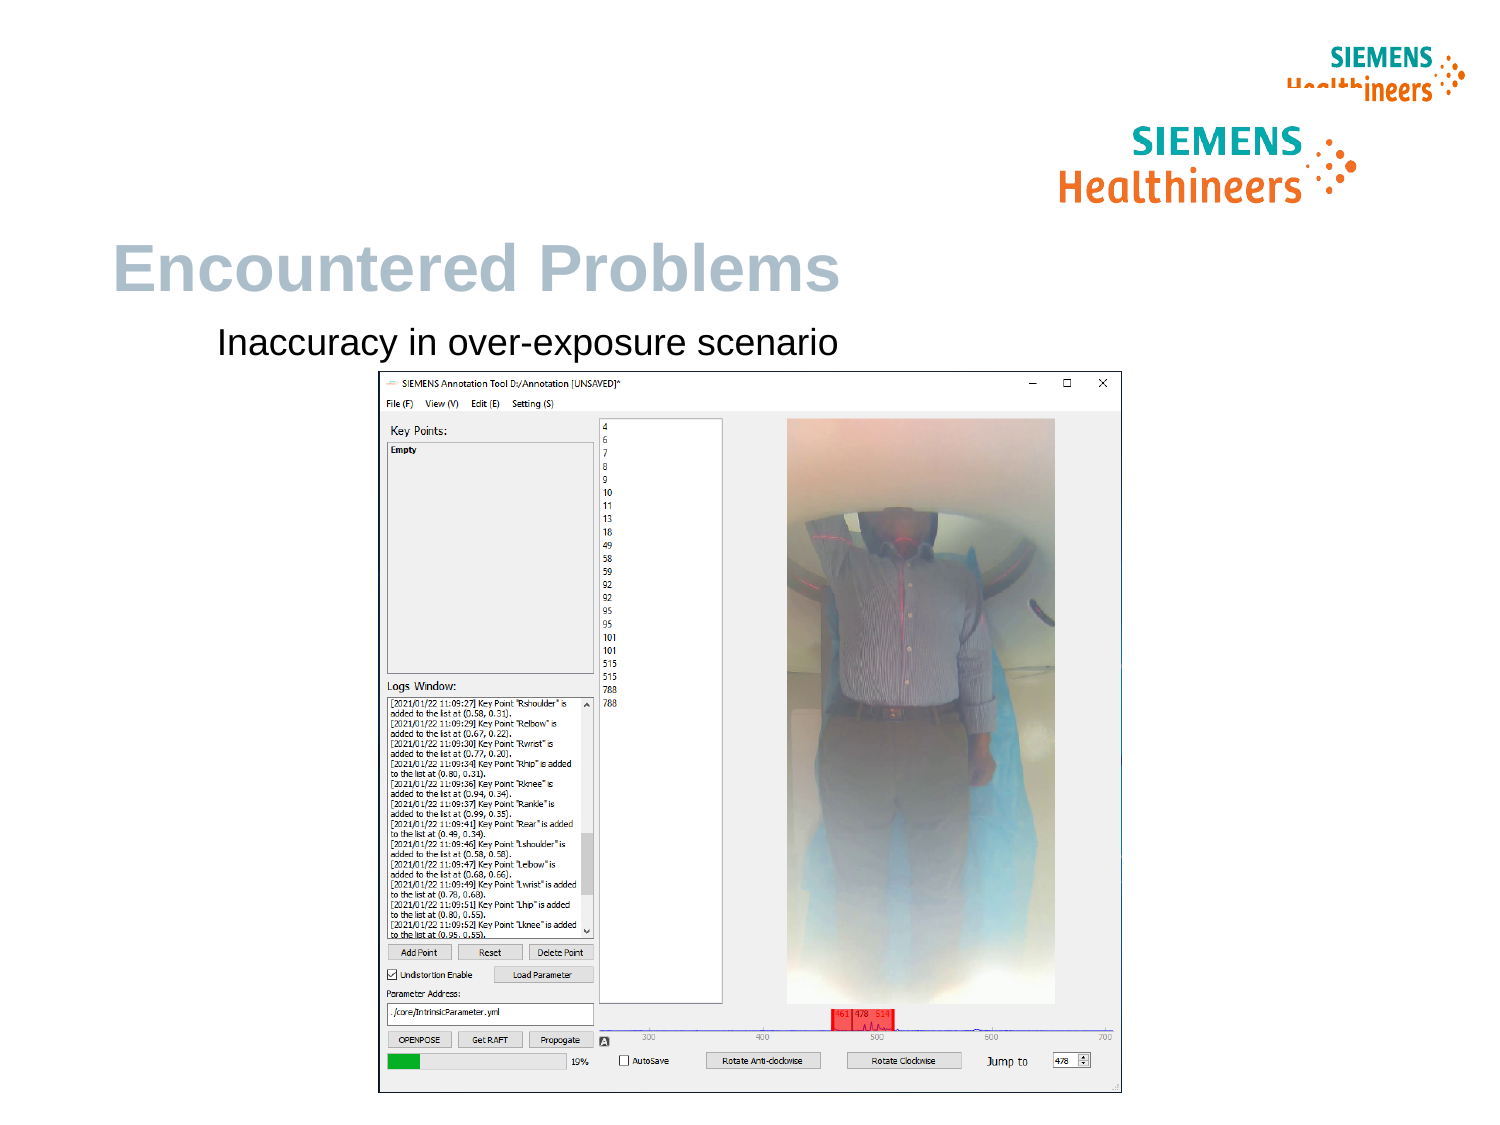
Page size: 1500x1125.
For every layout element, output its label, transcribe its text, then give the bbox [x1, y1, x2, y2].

subtitle Encountered Problems [112, 237, 1018, 307]
text_box Inaccuracy in over-exposure scenario [174, 306, 1263, 376]
picture [1051, 87, 1364, 238]
picture [378, 371, 1122, 1093]
